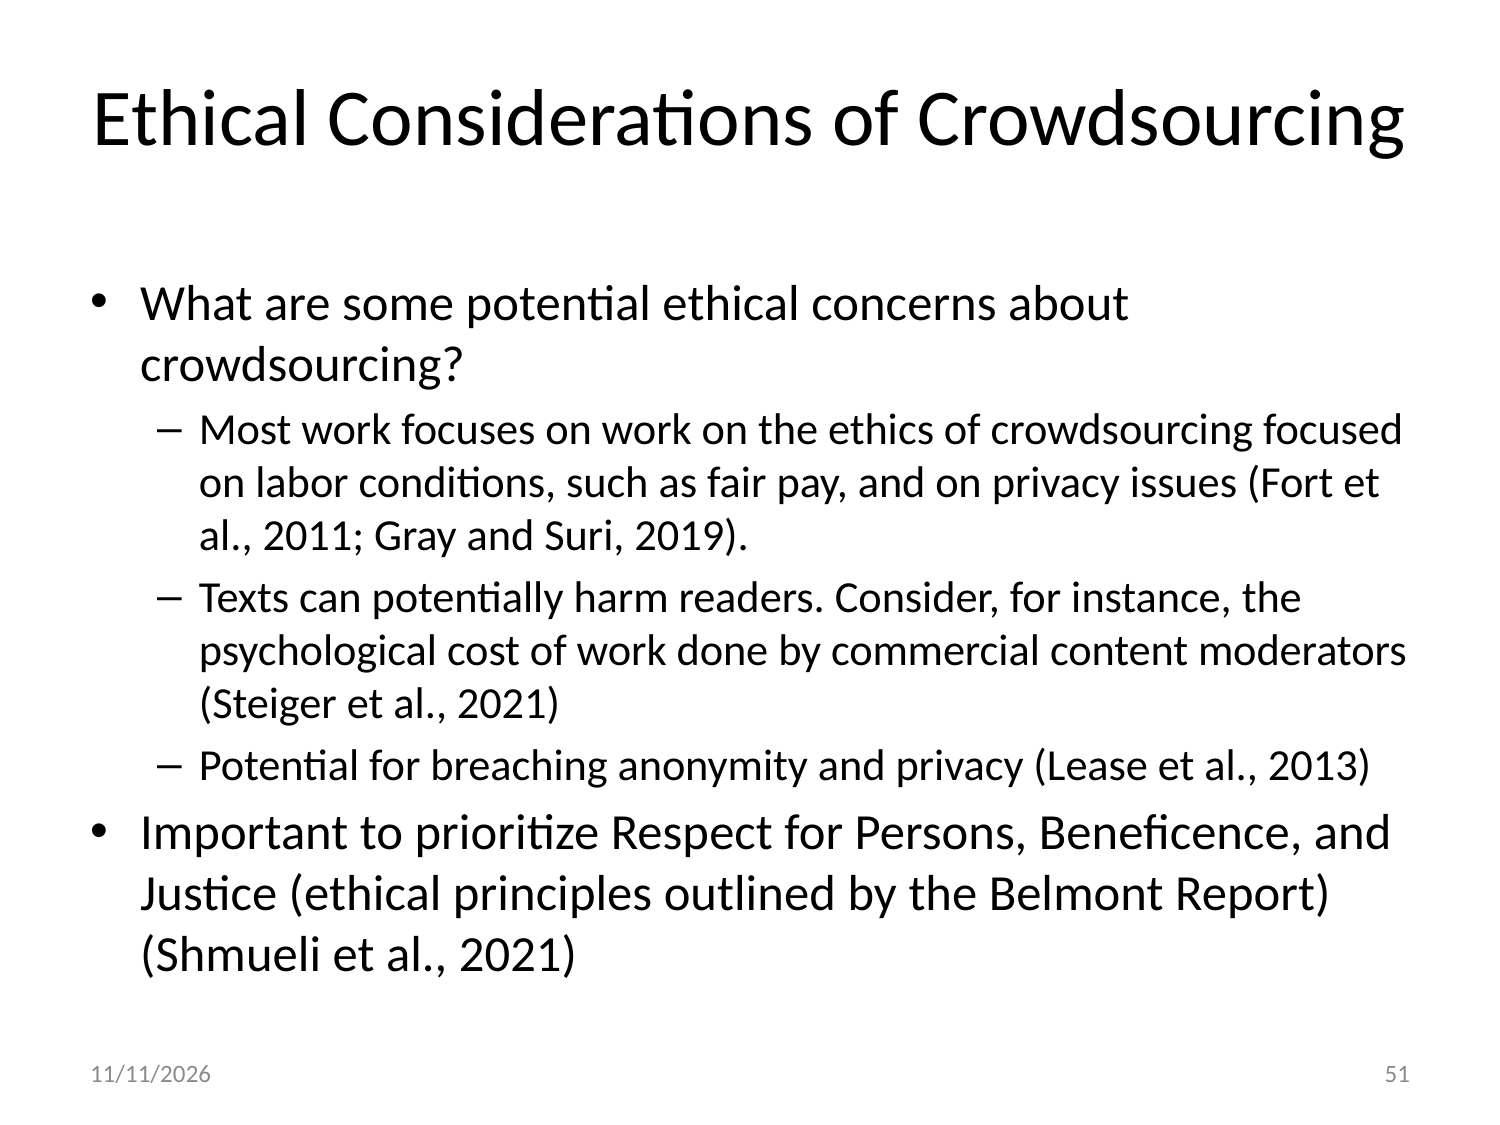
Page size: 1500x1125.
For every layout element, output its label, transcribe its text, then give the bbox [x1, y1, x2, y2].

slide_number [75, 1042, 425, 1103]
title Ethical Considerations of Crowdsourcing [0, 19, 1500, 208]
slide_number 51 [1074, 1042, 1425, 1103]
list What are some potential ethical concerns about crowdsourcing? Most work focuses on work on the ethics of crowdsourcing focused on labor conditions, such as fair pay, and on privacy issues (Fort et al., 2011; Gray and Suri, 2019). Texts can potentially harm readers. Consider, for instance, the psychological cost of work done by commercial content moderators (Steiger et al., 2021) Potential for breaching anonymity and privacy (Lease et al., 2013) Important to prioritize Respect for Persons, Beneficence, and Justice (ethical principles outlined by the Belmont Report) (Shmueli et al., 2021) [75, 262, 1425, 1005]
